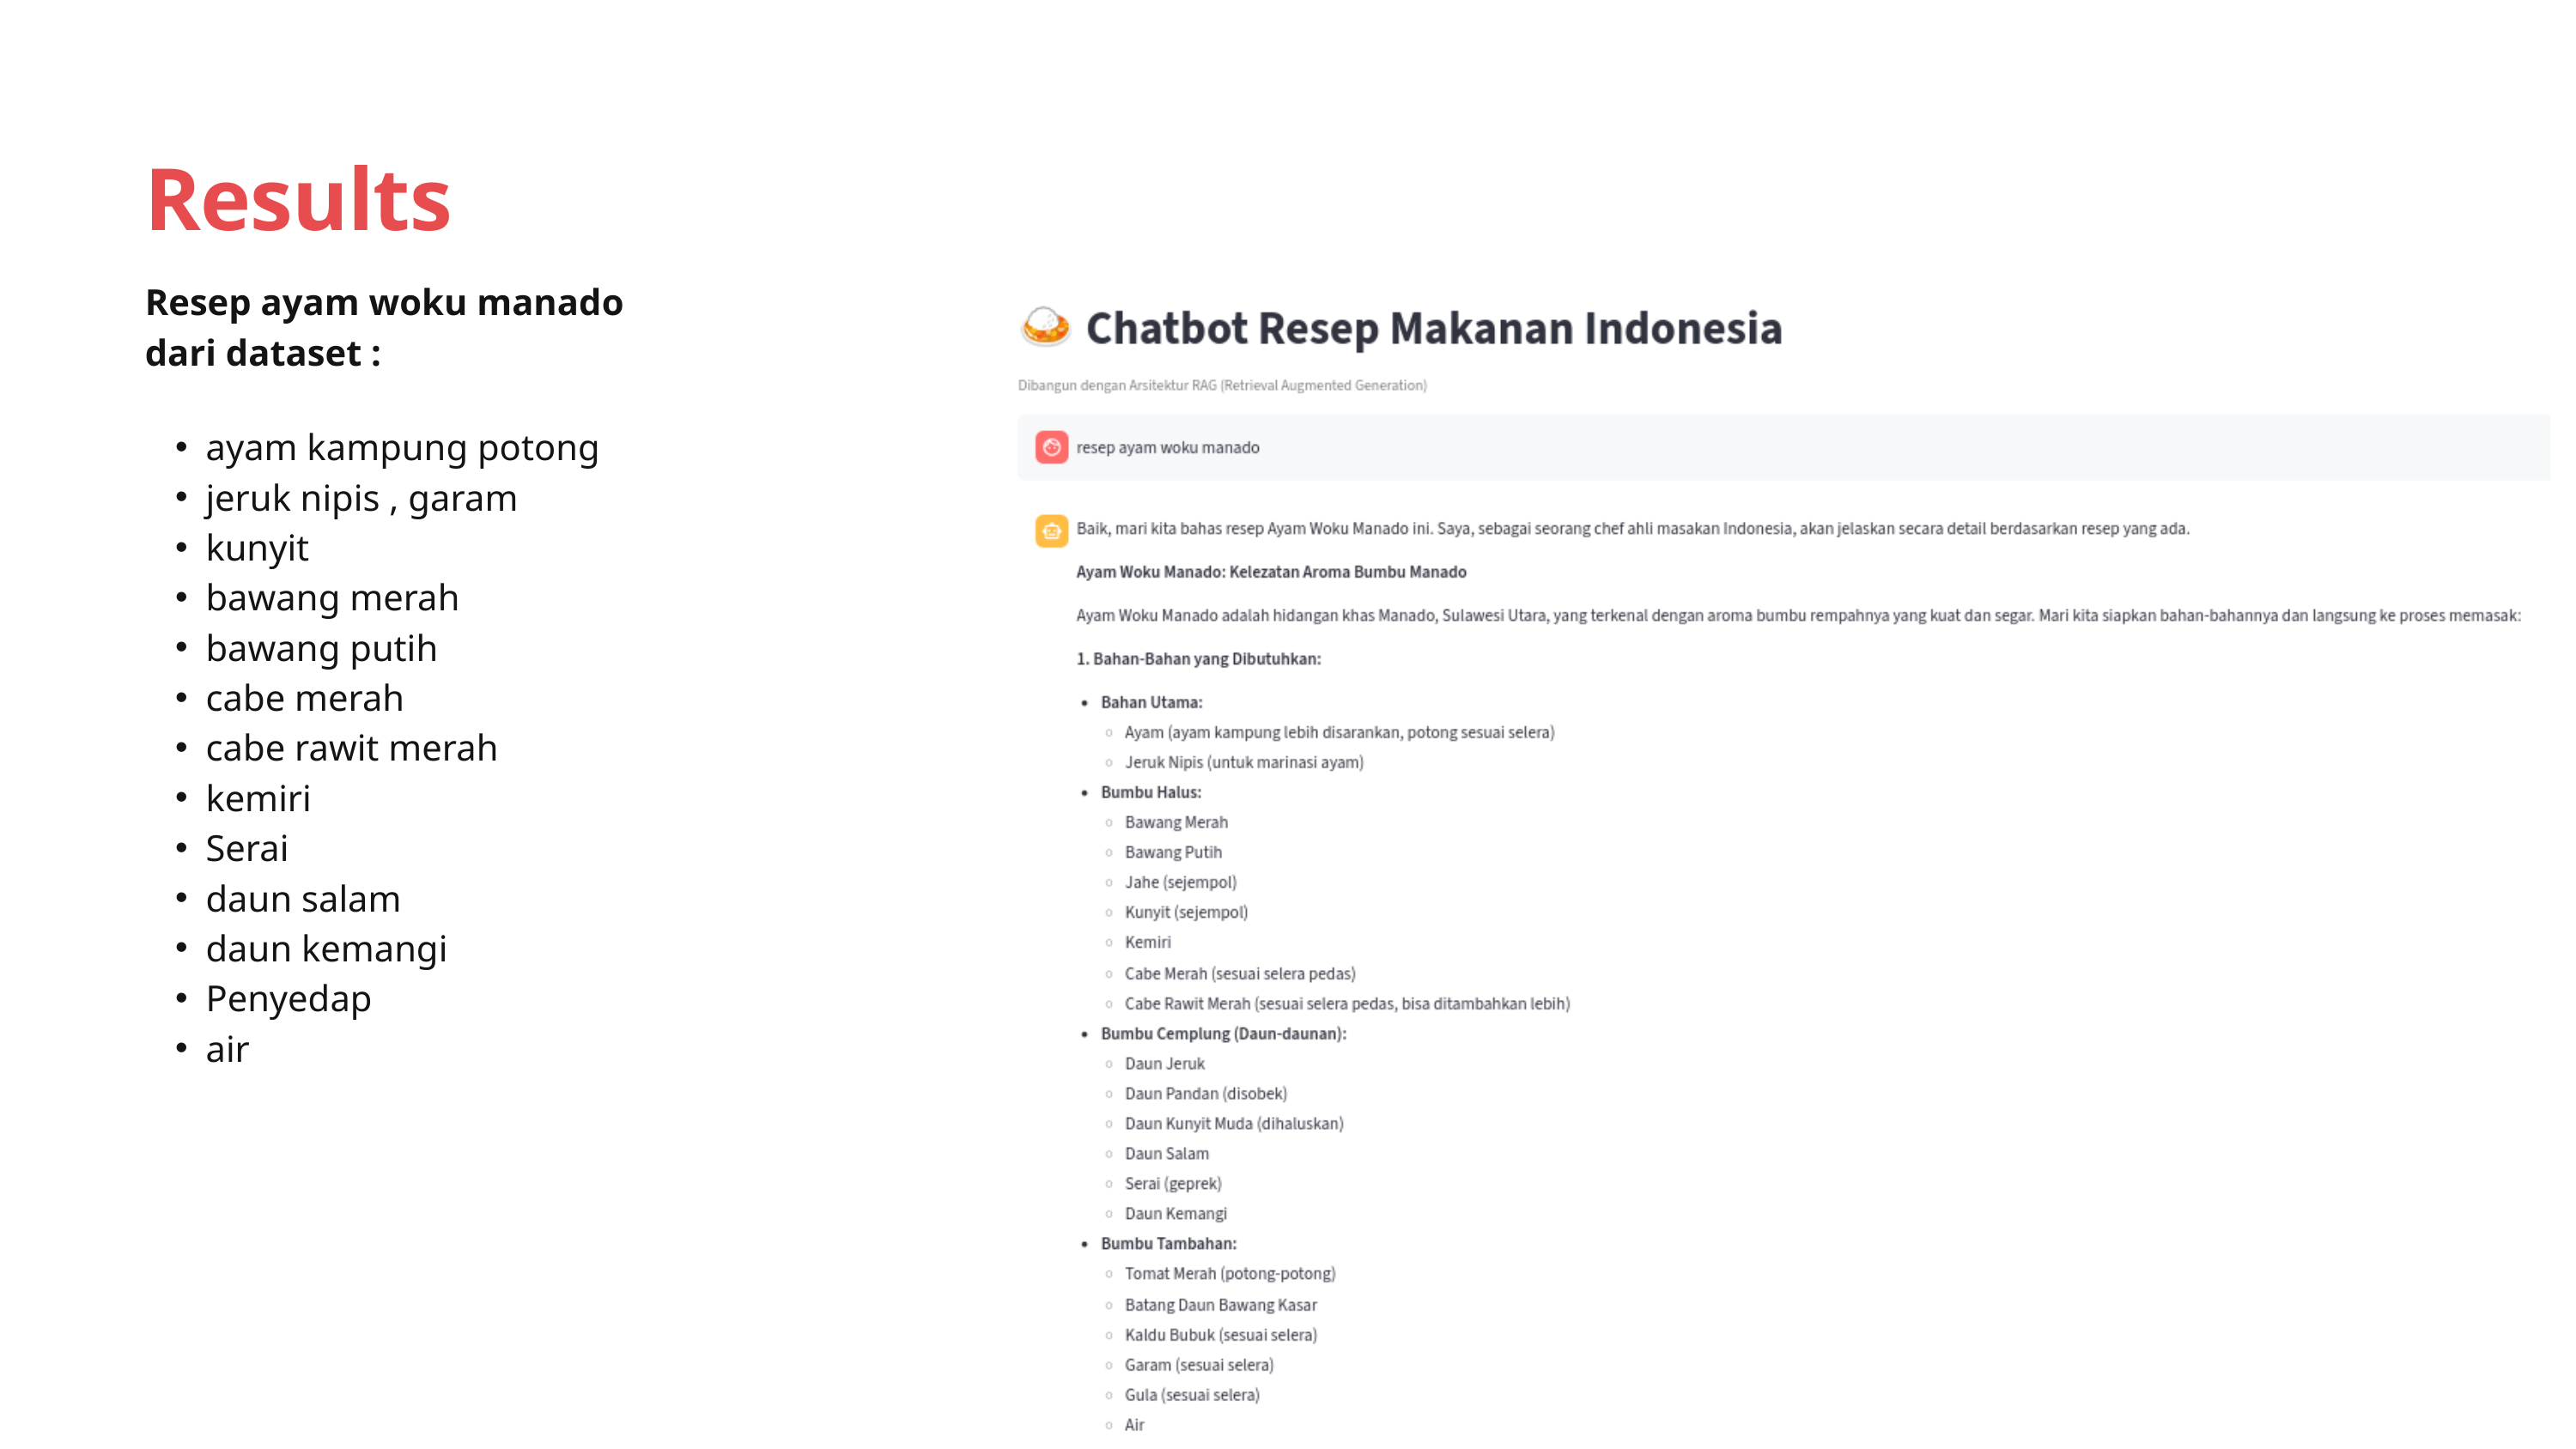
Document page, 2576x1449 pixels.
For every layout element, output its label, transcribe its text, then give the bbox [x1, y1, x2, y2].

text_box [979, 278, 2551, 1449]
text_box Results [144, 153, 1475, 248]
text_box ayam kampung potong jeruk nipis , garam kunyit bawang merah bawang putih cabe merah cabe rawit merah kemiri Serai daun salam daun kemangi Penyedap air [144, 417, 980, 1070]
text_box Resep ayam woku manado dari dataset : [144, 272, 847, 373]
